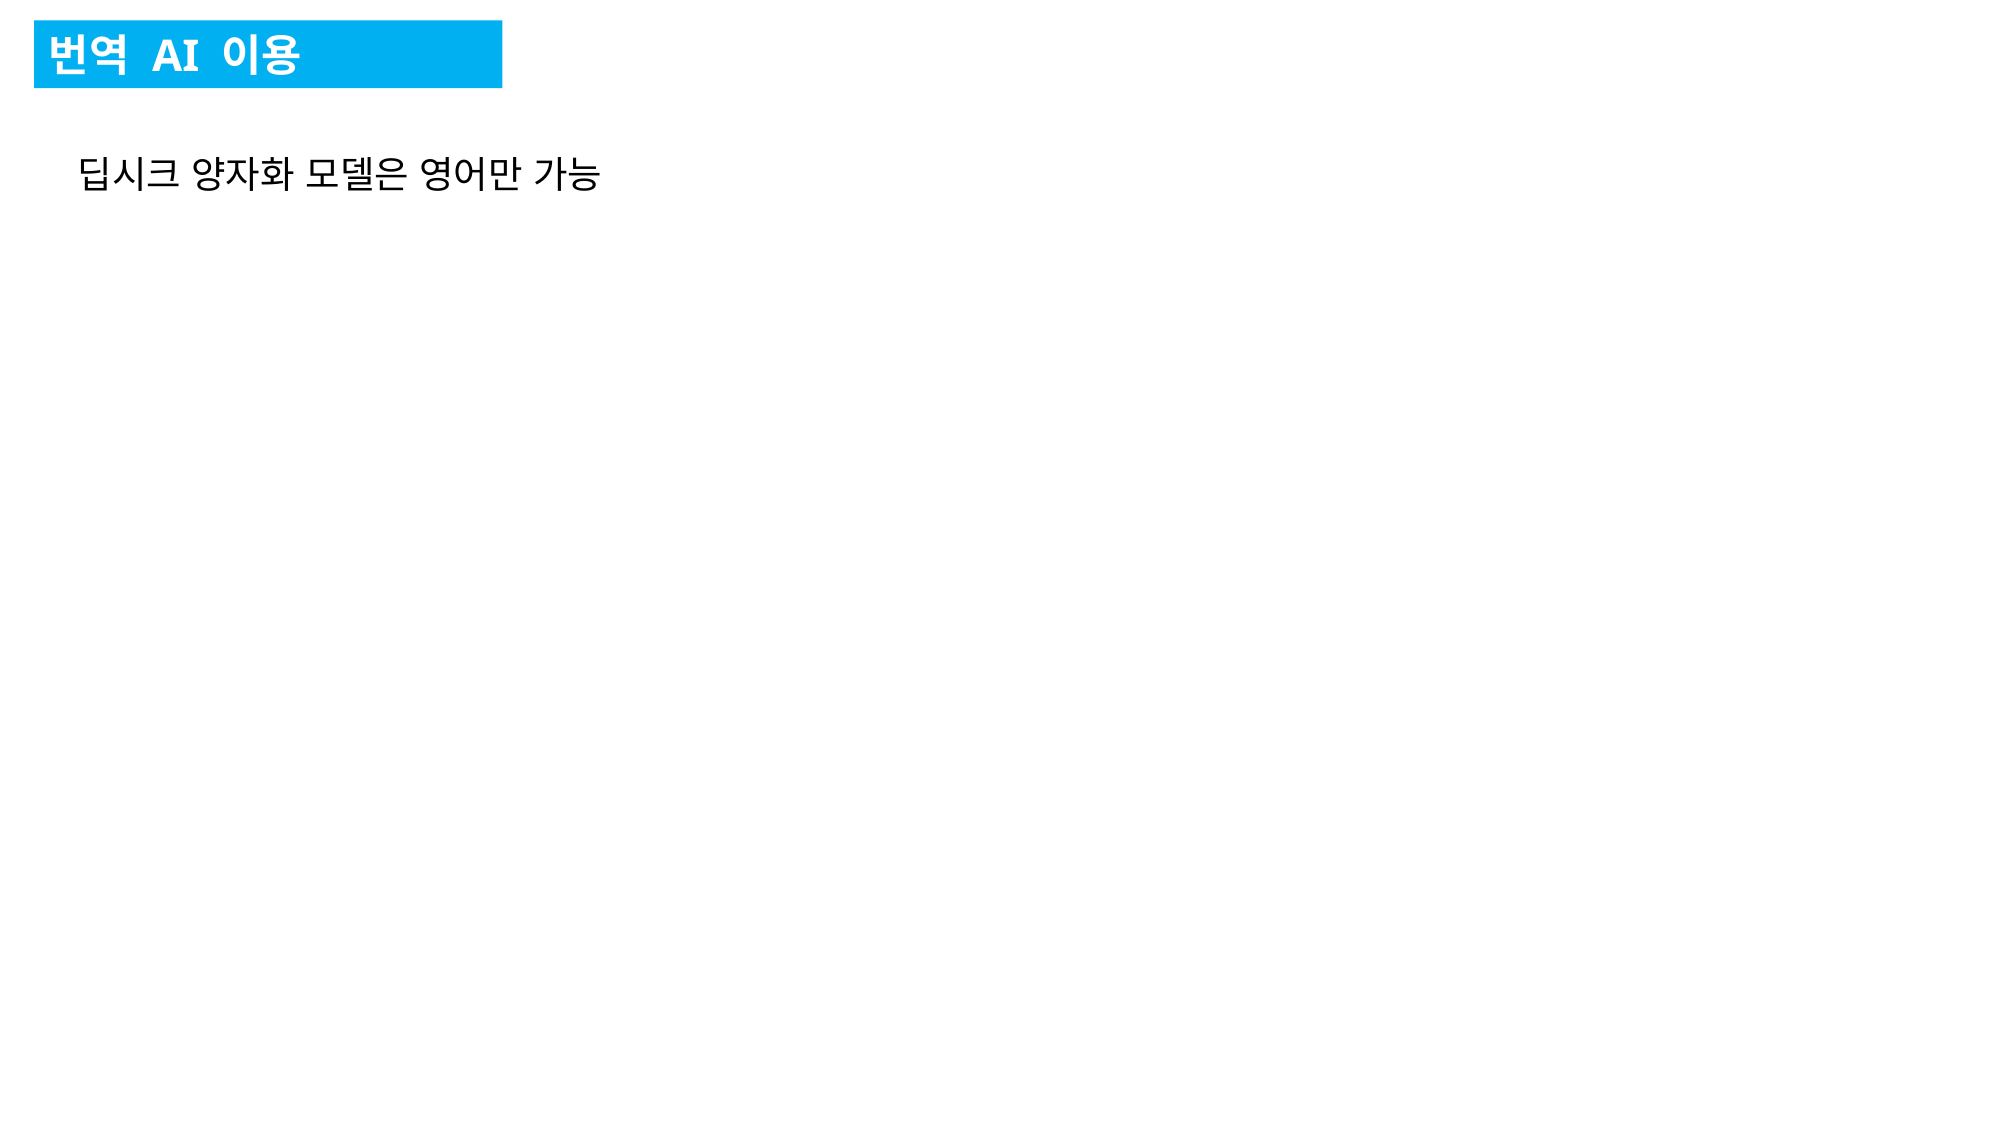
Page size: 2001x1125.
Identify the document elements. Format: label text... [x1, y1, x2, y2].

text_box 딥시크 양자화 모델은 영어만 가능 [63, 144, 725, 204]
text_box 번역 AI 이용 [33, 19, 503, 89]
